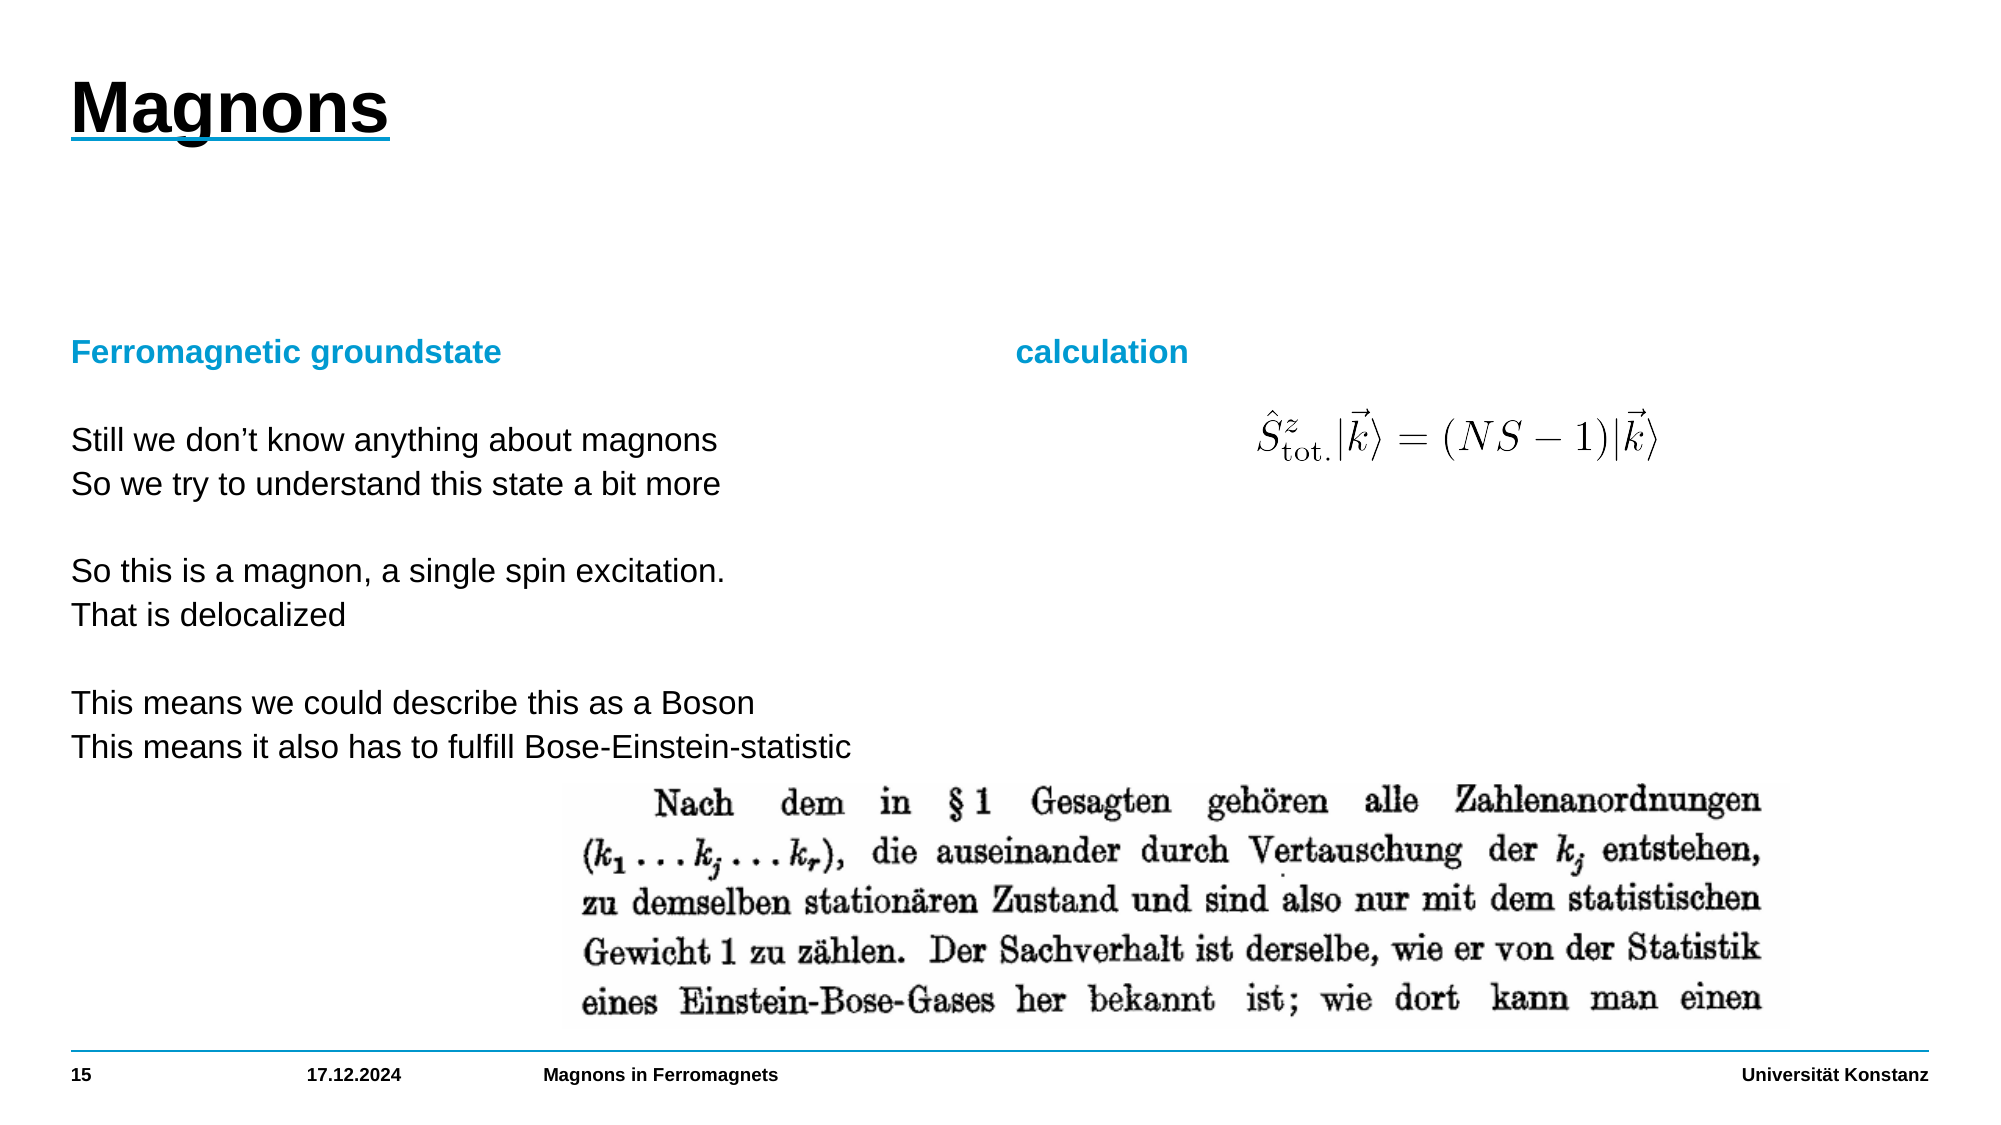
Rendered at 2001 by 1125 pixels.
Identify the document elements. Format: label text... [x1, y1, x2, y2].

picture [562, 783, 1790, 1030]
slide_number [306, 1058, 512, 1094]
list calculation [1015, 326, 1930, 1000]
picture [1256, 408, 1657, 461]
footer Magnons in Ferromagnets [543, 1058, 1489, 1094]
slide_number 15 [70, 1058, 276, 1094]
list Ferromagnetic groundstate Still we don’t know anything about magnons So we try to understand this state a bit more So this is a magnon, a single spin excitation. That is delocalized This means we could describe this as a Boson This means it also has to fulfill Bose-Einstein-statistic [70, 326, 985, 1000]
title Magnons [70, 66, 1457, 268]
